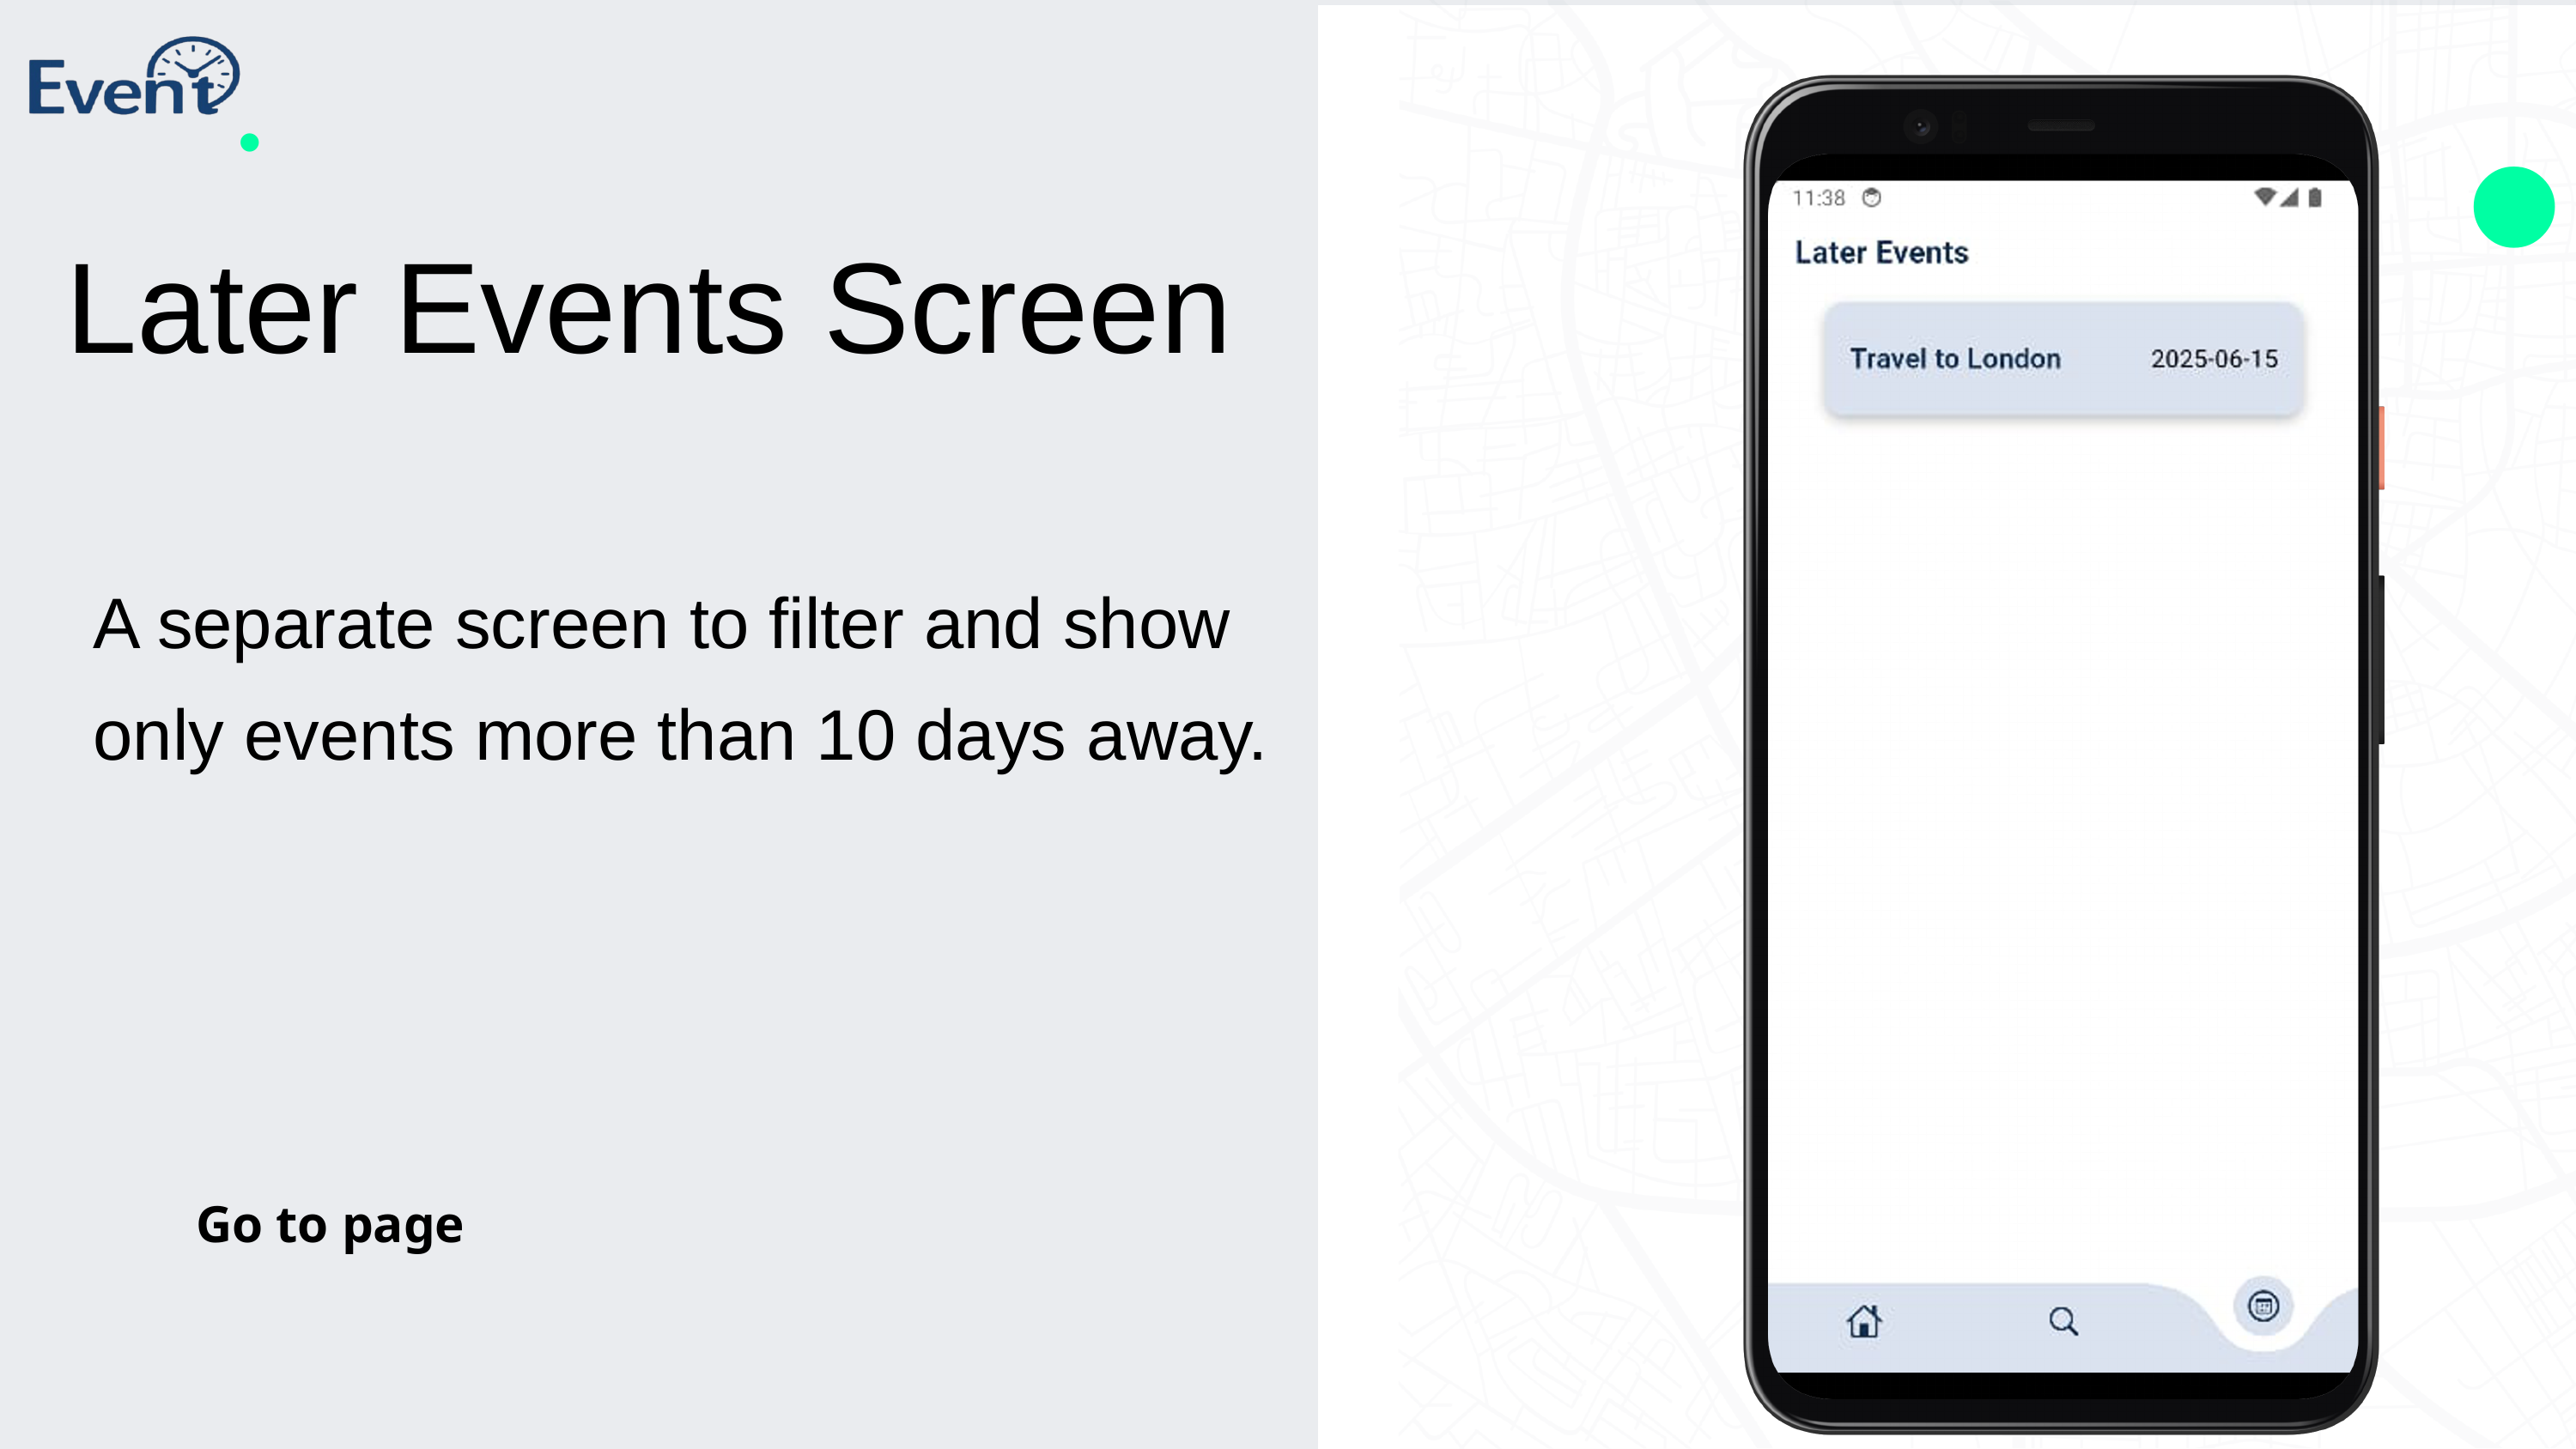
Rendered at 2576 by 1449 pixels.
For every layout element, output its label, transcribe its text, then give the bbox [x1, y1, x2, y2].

text_box Go to page [196, 1199, 526, 1254]
text_box A separate screen to filter and show only events more than 10 days away. [94, 551, 1313, 775]
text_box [1317, 0, 2576, 1449]
text_box Later Events Screen [65, 224, 1313, 379]
picture [1727, 52, 2399, 1449]
picture [0, 0, 270, 203]
